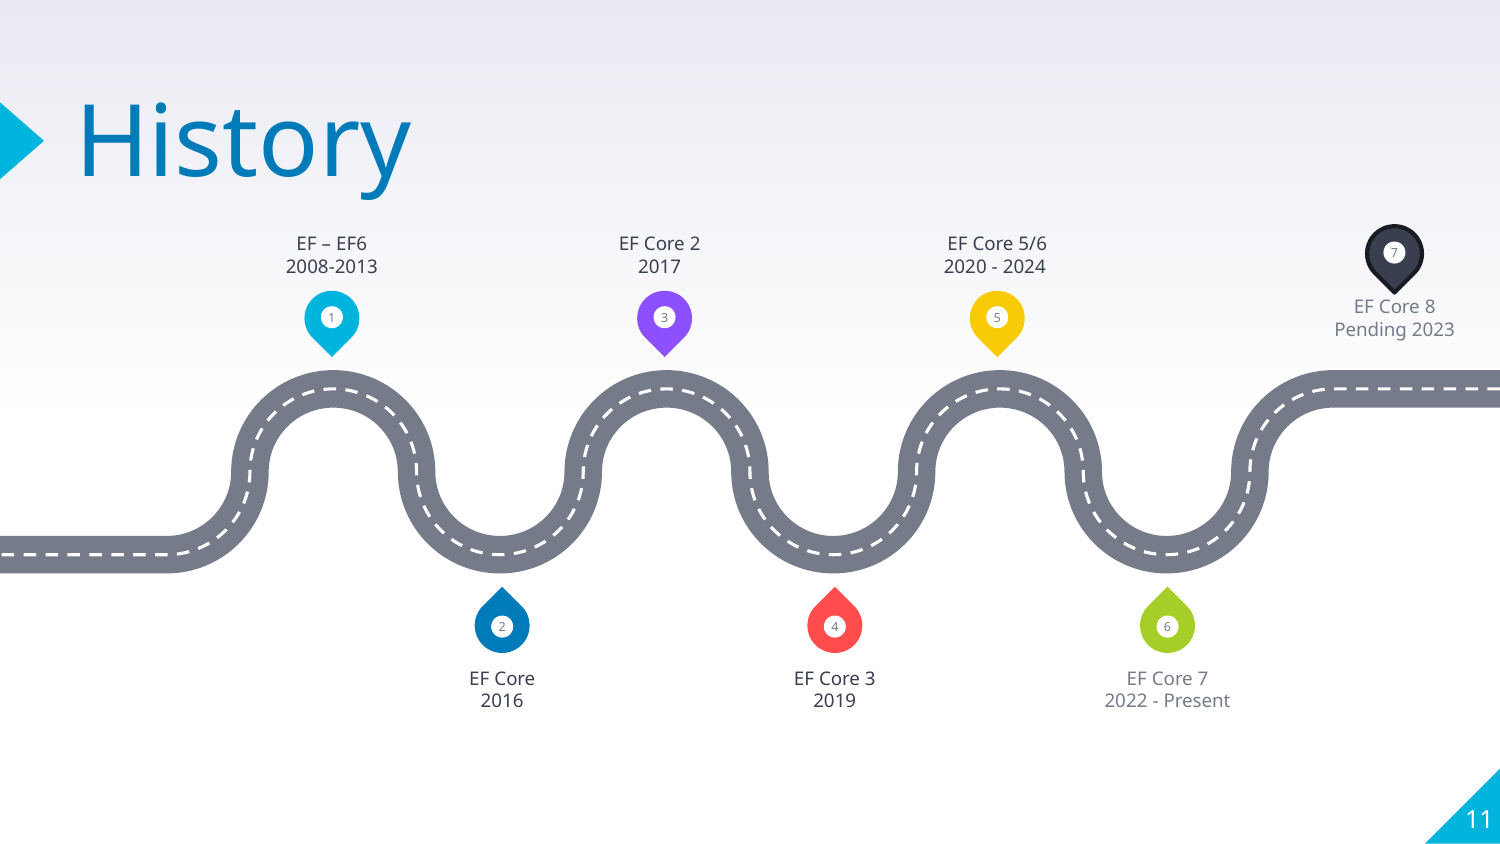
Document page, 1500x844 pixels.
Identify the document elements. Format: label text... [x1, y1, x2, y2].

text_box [958, 279, 1037, 358]
text_box EF Core 2016 [396, 666, 608, 755]
text_box EF Core 3 2019 [729, 666, 941, 755]
slide_number 11 [1418, 760, 1494, 838]
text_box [1366, 225, 1423, 282]
text_box EF Core 7 2022 - Present [1062, 666, 1273, 755]
text_box [0, 388, 1500, 555]
text_box EF Core 8 Pending 2023 [1288, 294, 1500, 383]
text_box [463, 586, 542, 665]
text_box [292, 279, 371, 358]
text_box EF Core 2 2017 [553, 189, 765, 278]
text_box EF – EF6 2008-2013 [226, 189, 438, 278]
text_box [625, 279, 704, 358]
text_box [795, 586, 874, 665]
title History [75, 99, 1001, 277]
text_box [1128, 586, 1207, 665]
text_box EF Core 5/6 2020 - 2024 [891, 189, 1103, 278]
